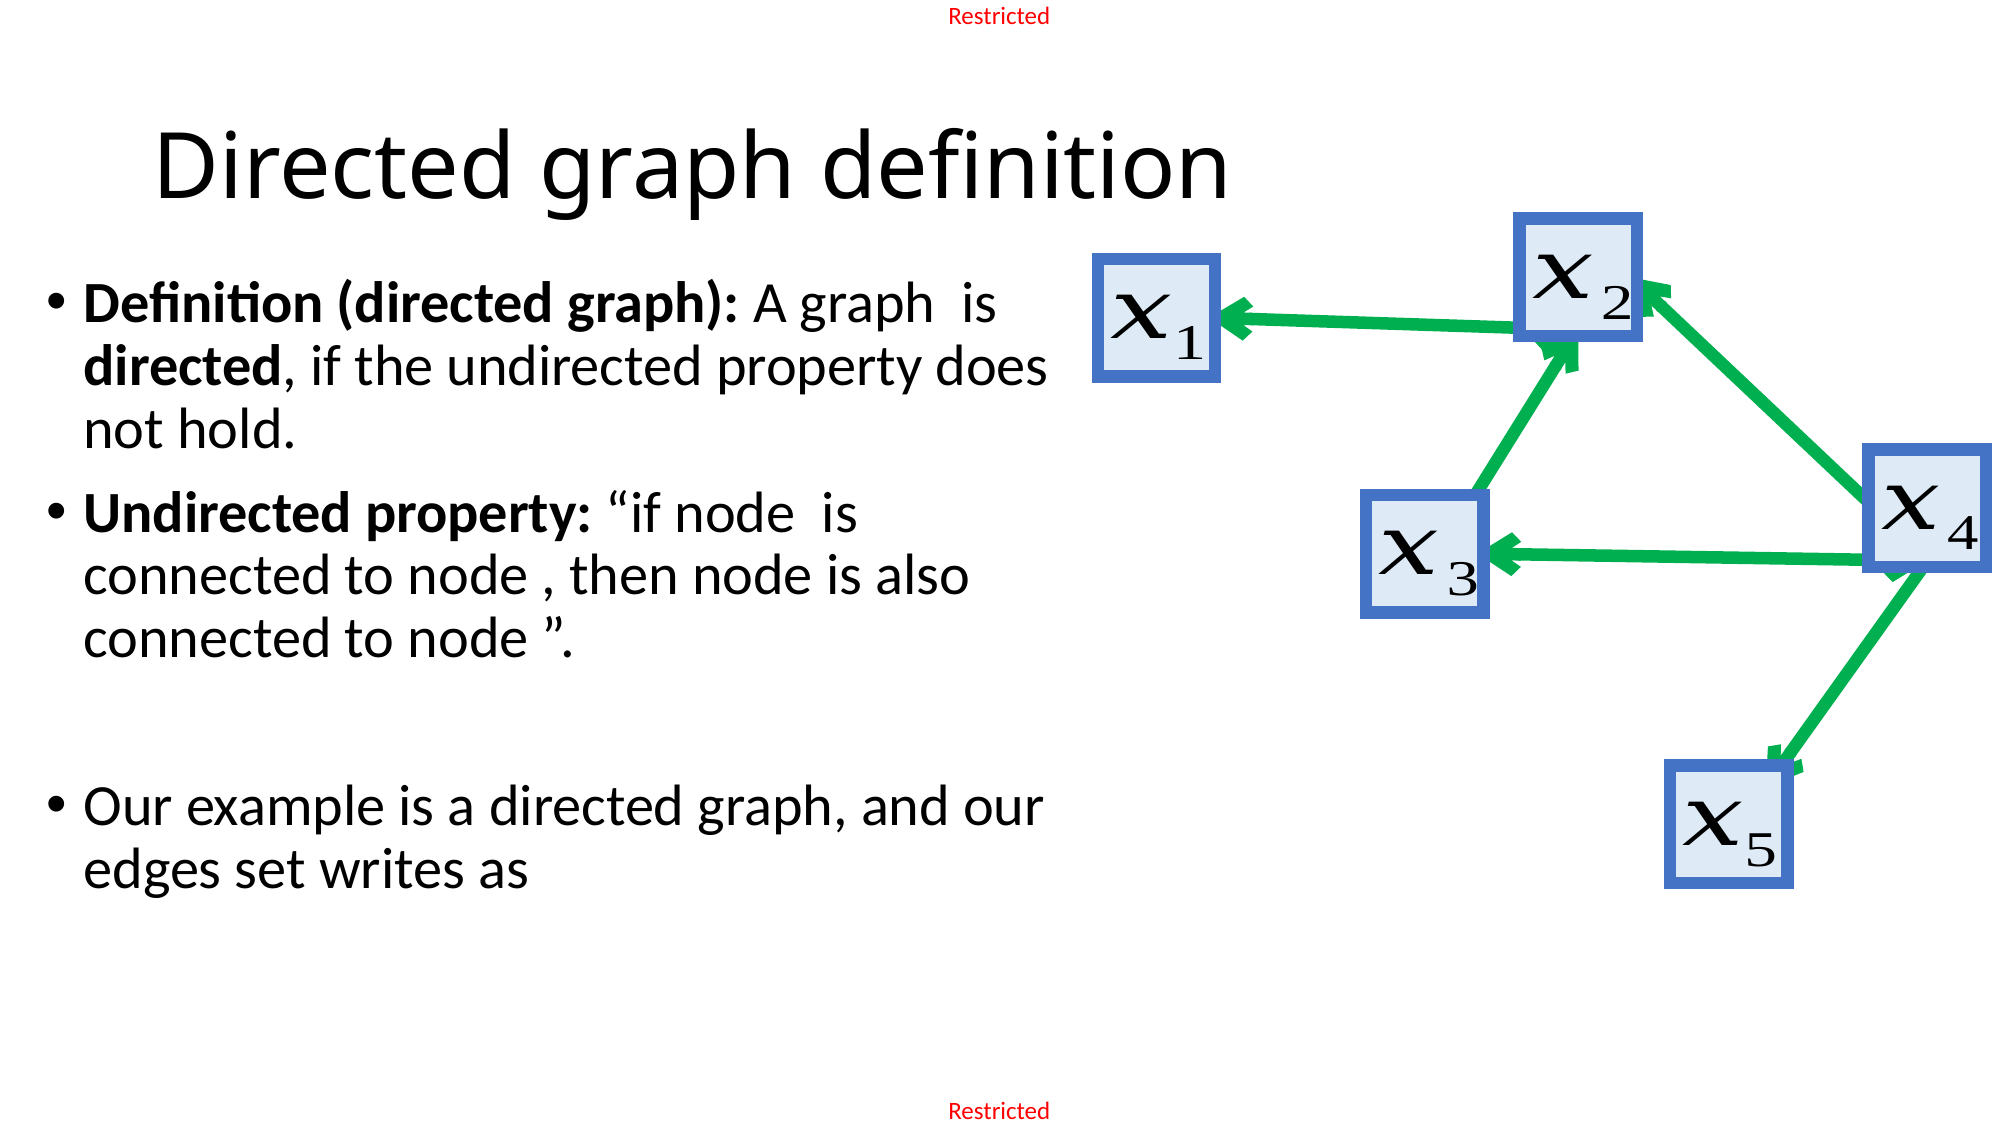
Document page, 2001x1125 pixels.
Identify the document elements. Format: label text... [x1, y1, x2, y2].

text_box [1477, 508, 1875, 554]
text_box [1630, 277, 1891, 472]
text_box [1209, 277, 1526, 318]
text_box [1765, 560, 1928, 788]
title Directed graph definition [137, 59, 1863, 278]
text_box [1461, 329, 1579, 517]
